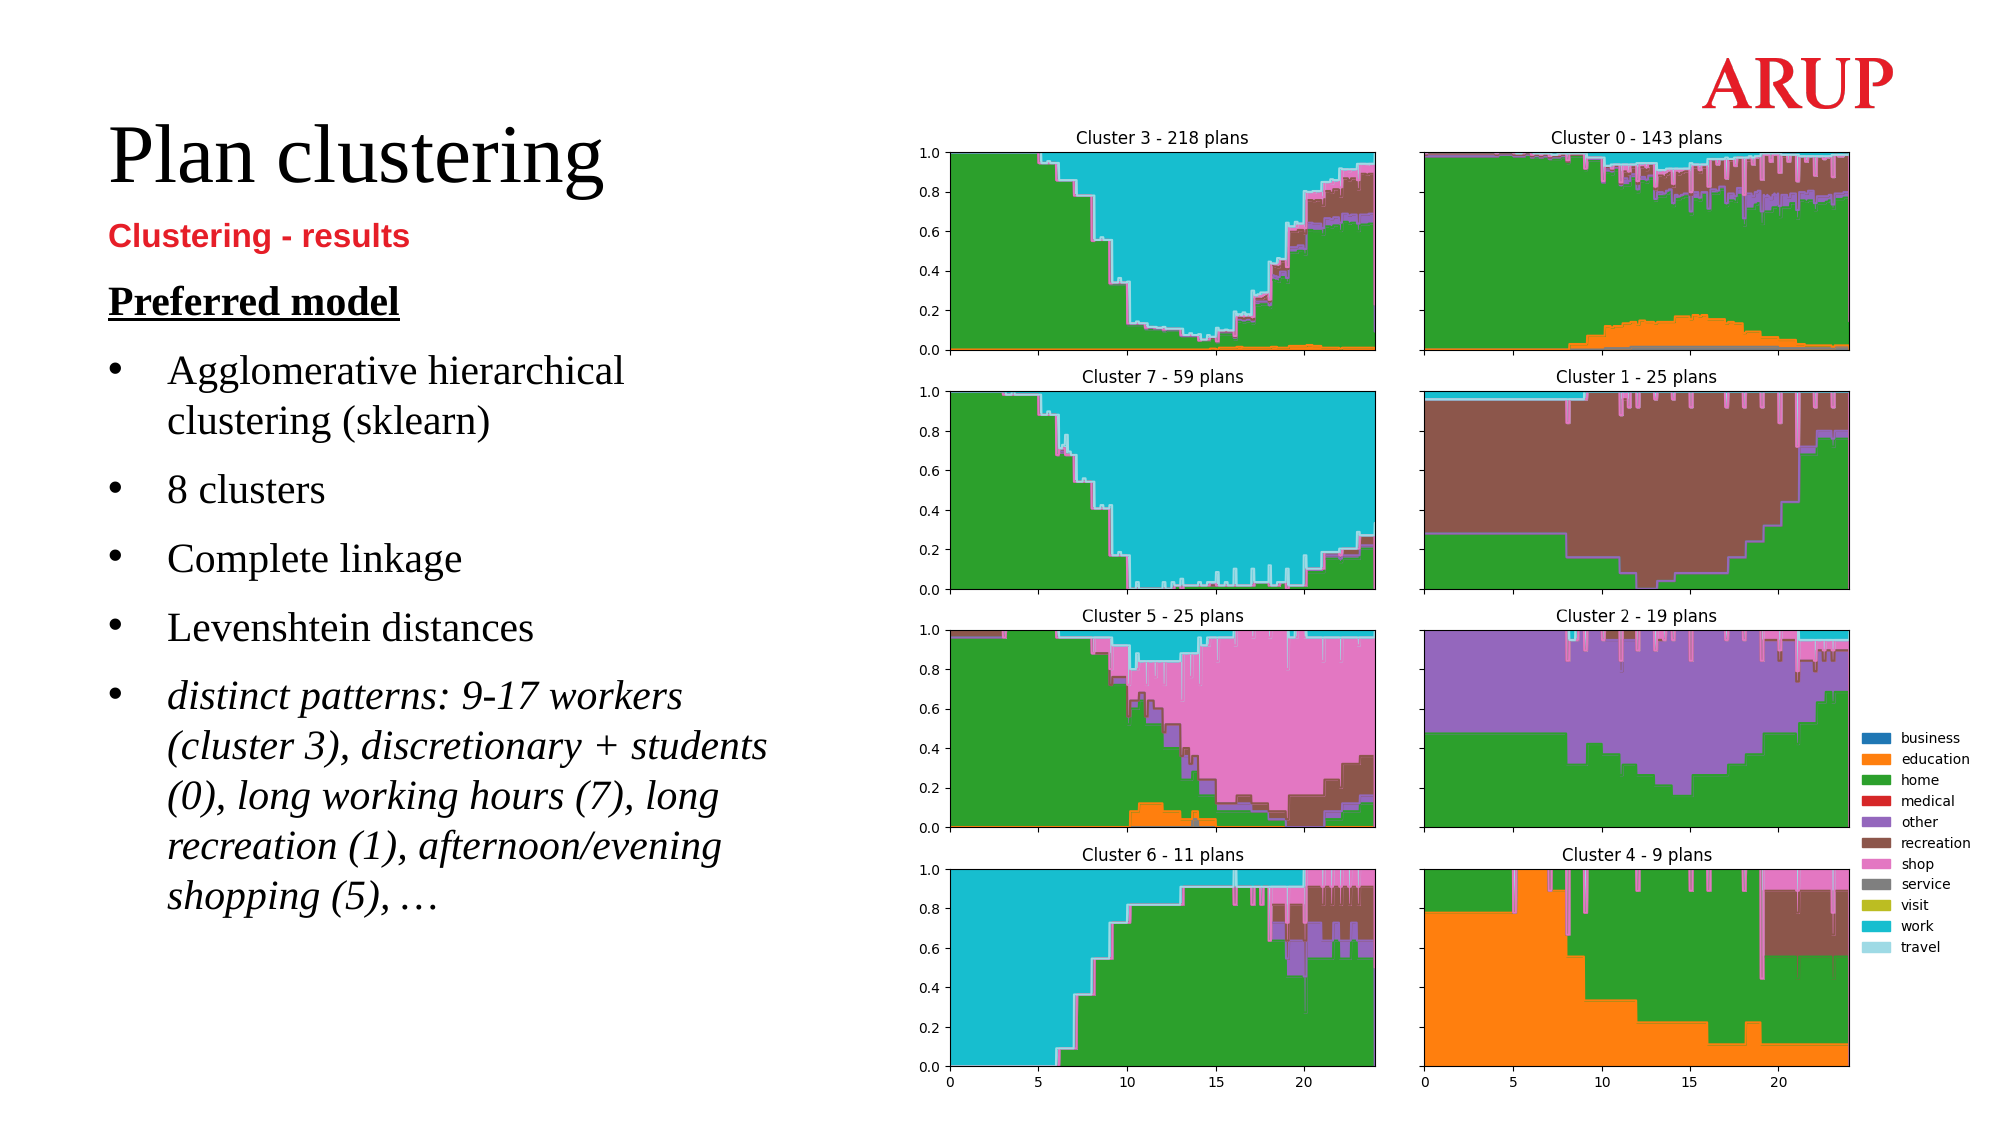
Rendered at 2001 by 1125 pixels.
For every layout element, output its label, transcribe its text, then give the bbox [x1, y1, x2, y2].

title Plan clustering [108, 107, 1588, 196]
subtitle Clustering - results [108, 214, 908, 255]
picture [908, 120, 1986, 1099]
list Preferred model Agglomerative hierarchical clustering (sklearn) 8 clusters Complete linkage Levenshtein distances distinct patterns: 9-17 workers (cluster 3), discretionary + students (0), long working hours (7), long recreation (1), afternoon/evening shopping (5), … [108, 274, 777, 1066]
picture [1702, 58, 1893, 109]
